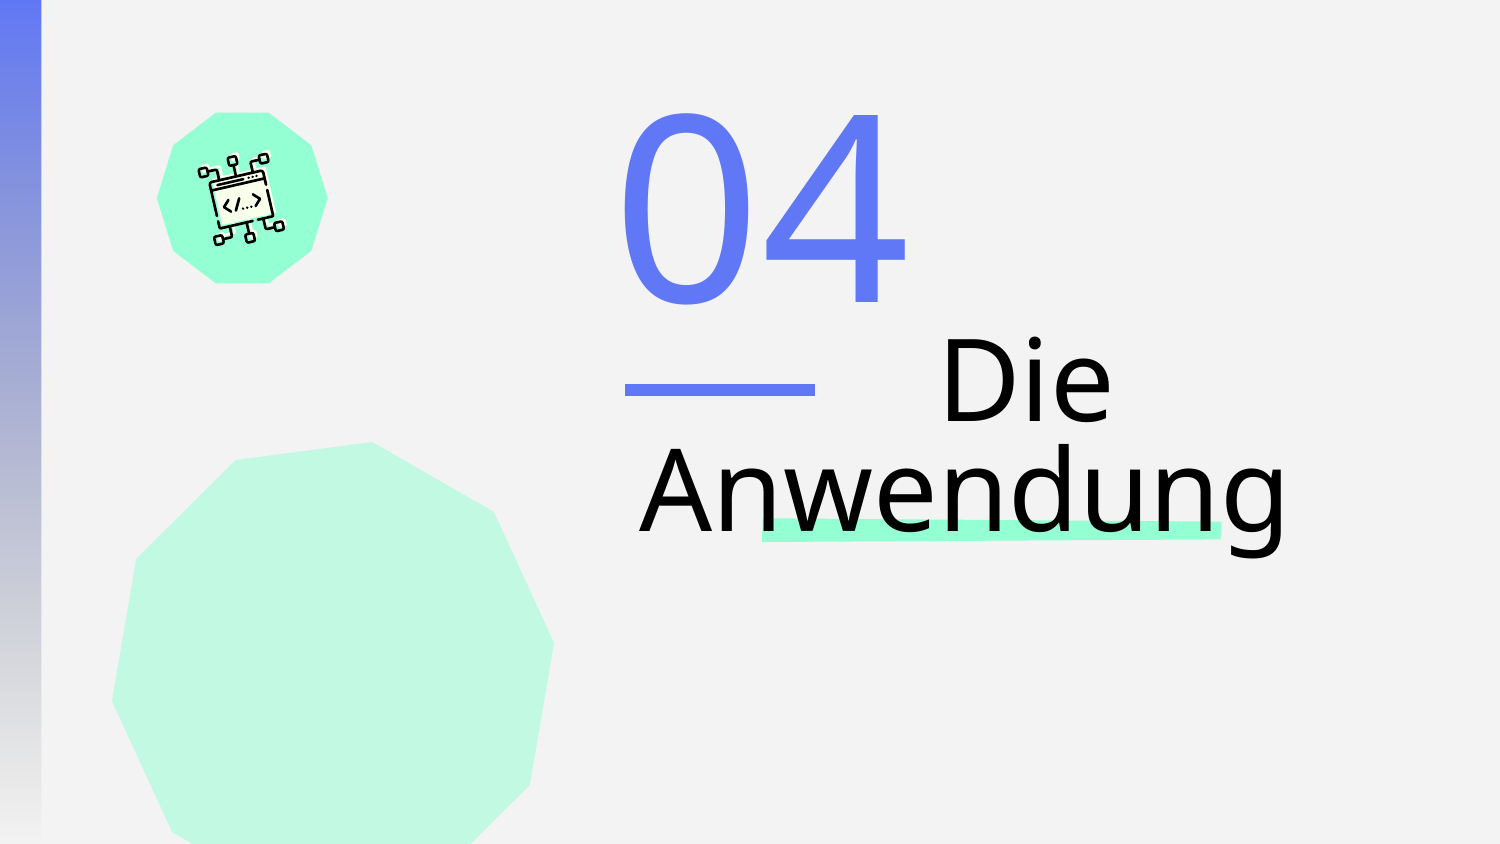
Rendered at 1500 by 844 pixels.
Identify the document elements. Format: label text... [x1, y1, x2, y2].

title 04 [596, 57, 1003, 340]
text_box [204, 151, 281, 245]
title Die Anwendung [624, 319, 1500, 568]
text_box [156, 112, 328, 284]
text_box [111, 442, 555, 844]
